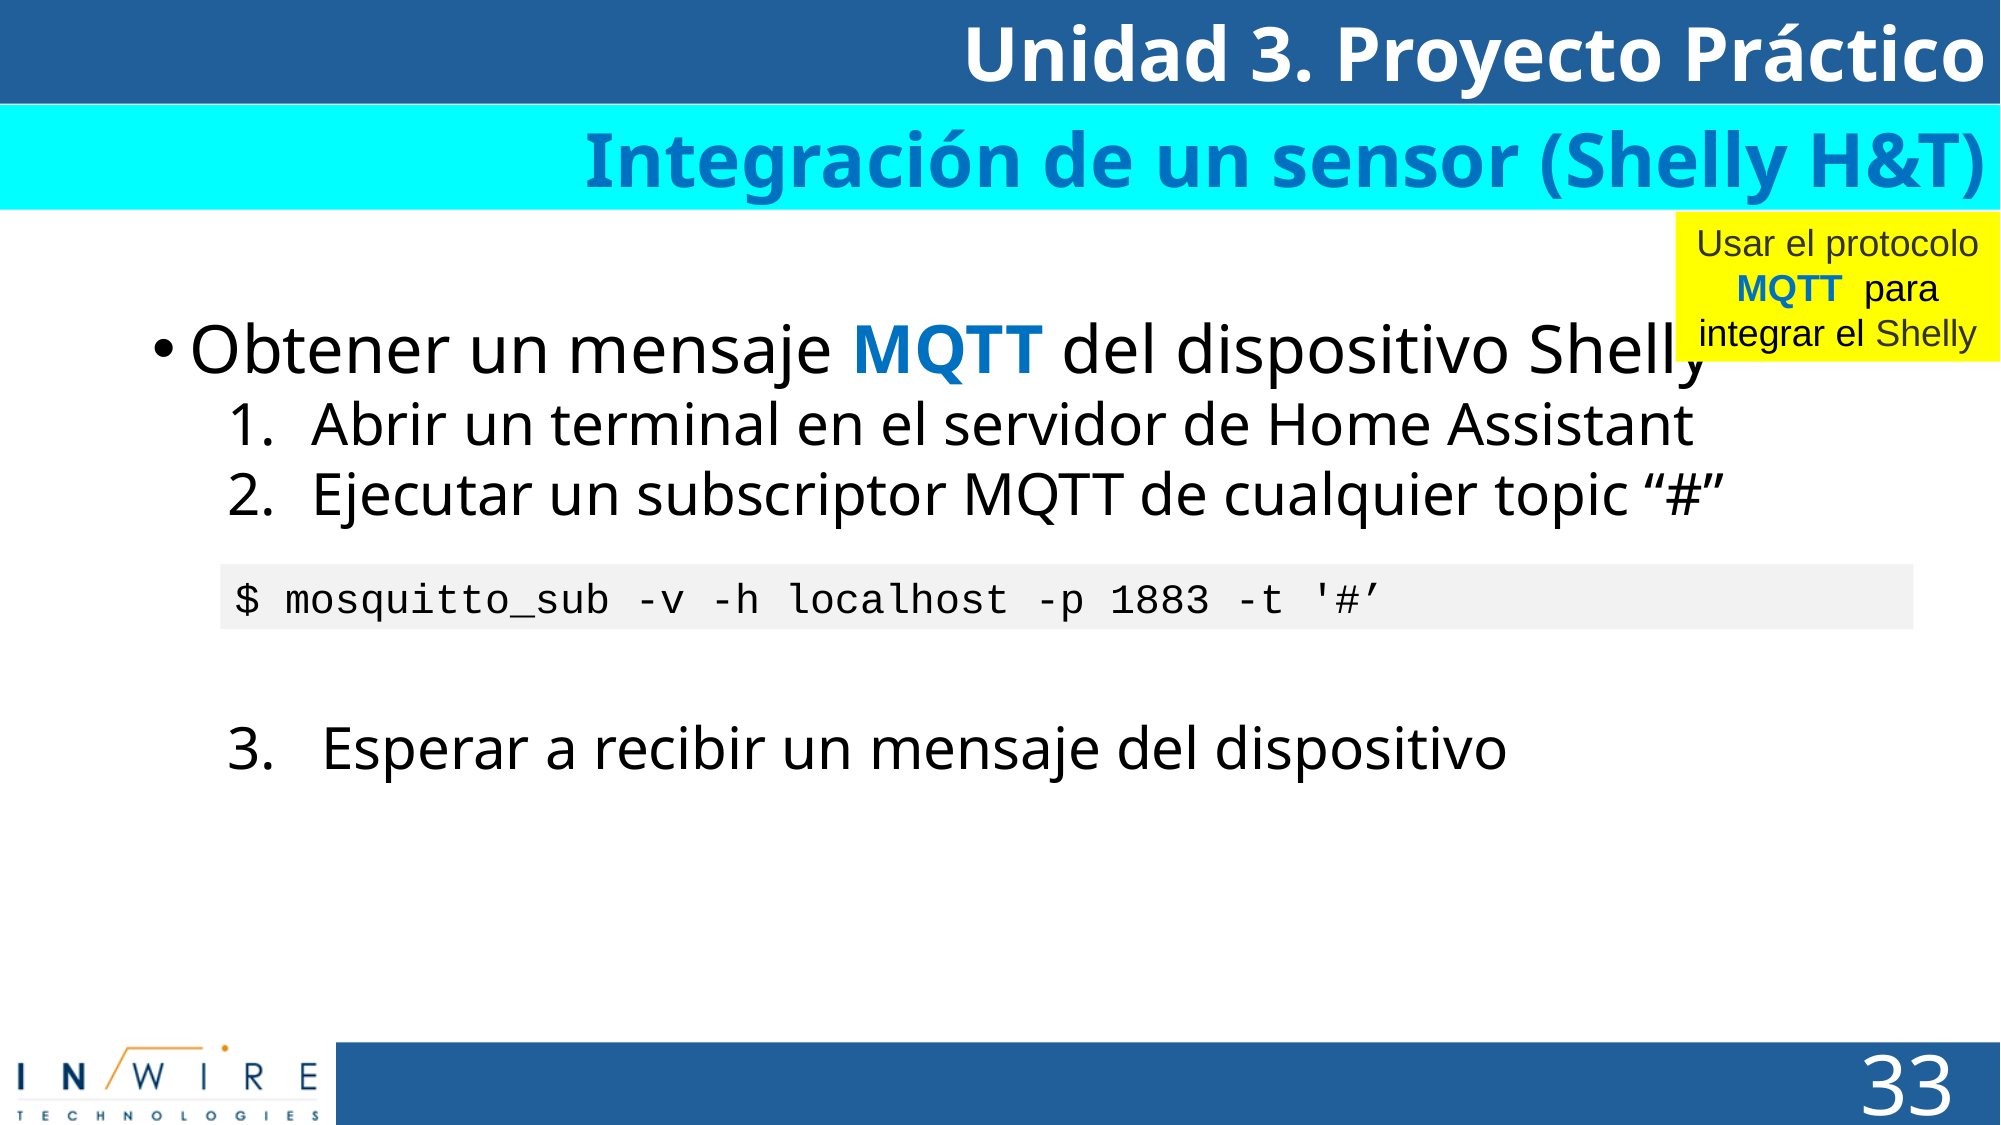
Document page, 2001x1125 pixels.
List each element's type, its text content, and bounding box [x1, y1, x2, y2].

text_box Unidad 3. Proyecto Práctico [0, 0, 2000, 104]
text_box Usar el protocolo MQTT para integrar el Shelly [1675, 211, 2000, 362]
picture [0, 1037, 336, 1125]
text_box Integración de un sensor (Shelly H&T) [0, 104, 2000, 210]
text_box $ mosquitto_sub -v -h localhost -p 1883 -t '#’ [220, 564, 1914, 629]
list Obtener un mensaje MQTT del dispositivo Shelly Abrir un terminal en el servidor de Home Assistant Ejecutar un subscriptor MQTT de cualquier topic “#” Esperar a recibir un mensaje del dispositivo [137, 299, 1863, 1014]
